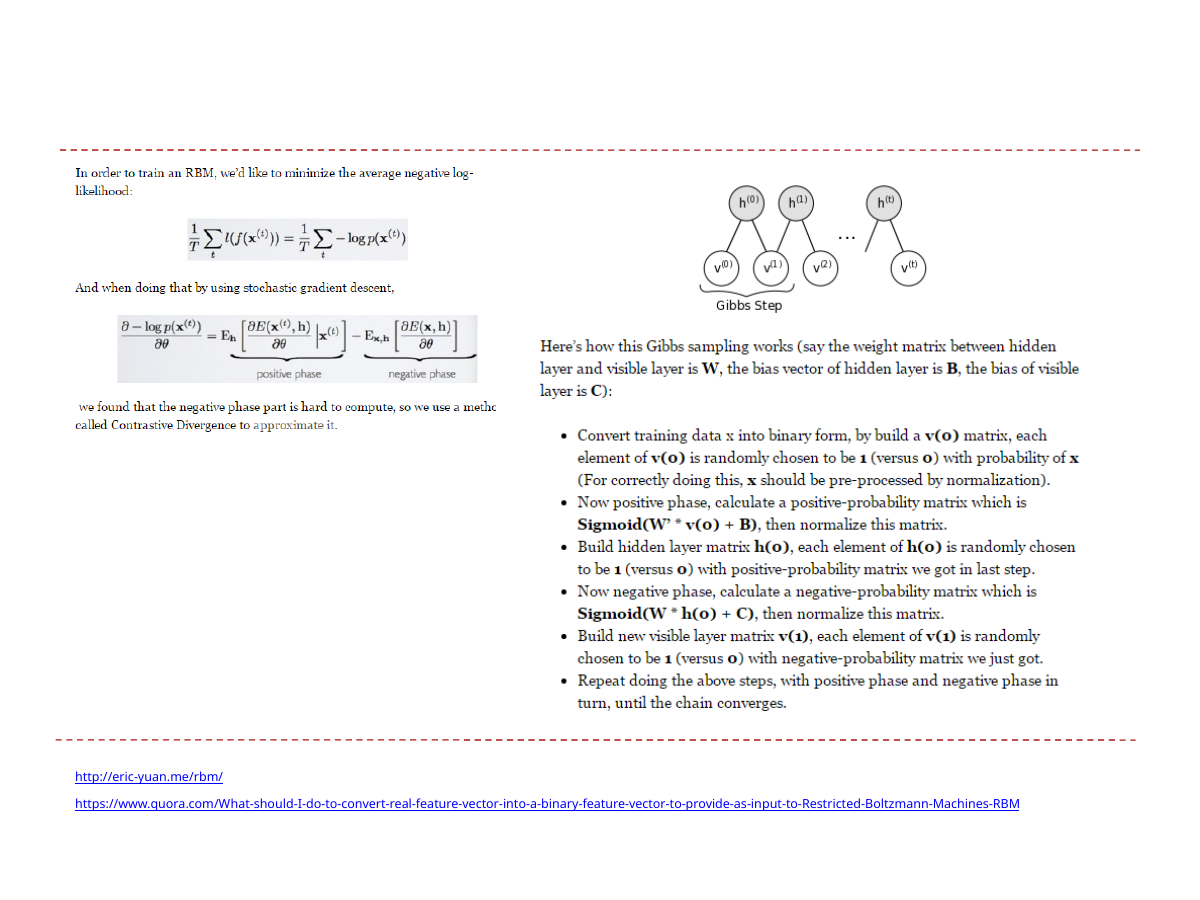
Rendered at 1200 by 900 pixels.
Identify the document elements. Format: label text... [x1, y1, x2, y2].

list http://eric-yuan.me/rbm/ https://www.quora.com/What-should-I-do-to-convert-real-feature-vector-into-a-binary-feature-vector-to-provide-as-input-to-Restricted-Boltzmann-Machines-RBM [62, 762, 1138, 888]
picture [524, 162, 1101, 714]
picture [62, 162, 496, 438]
